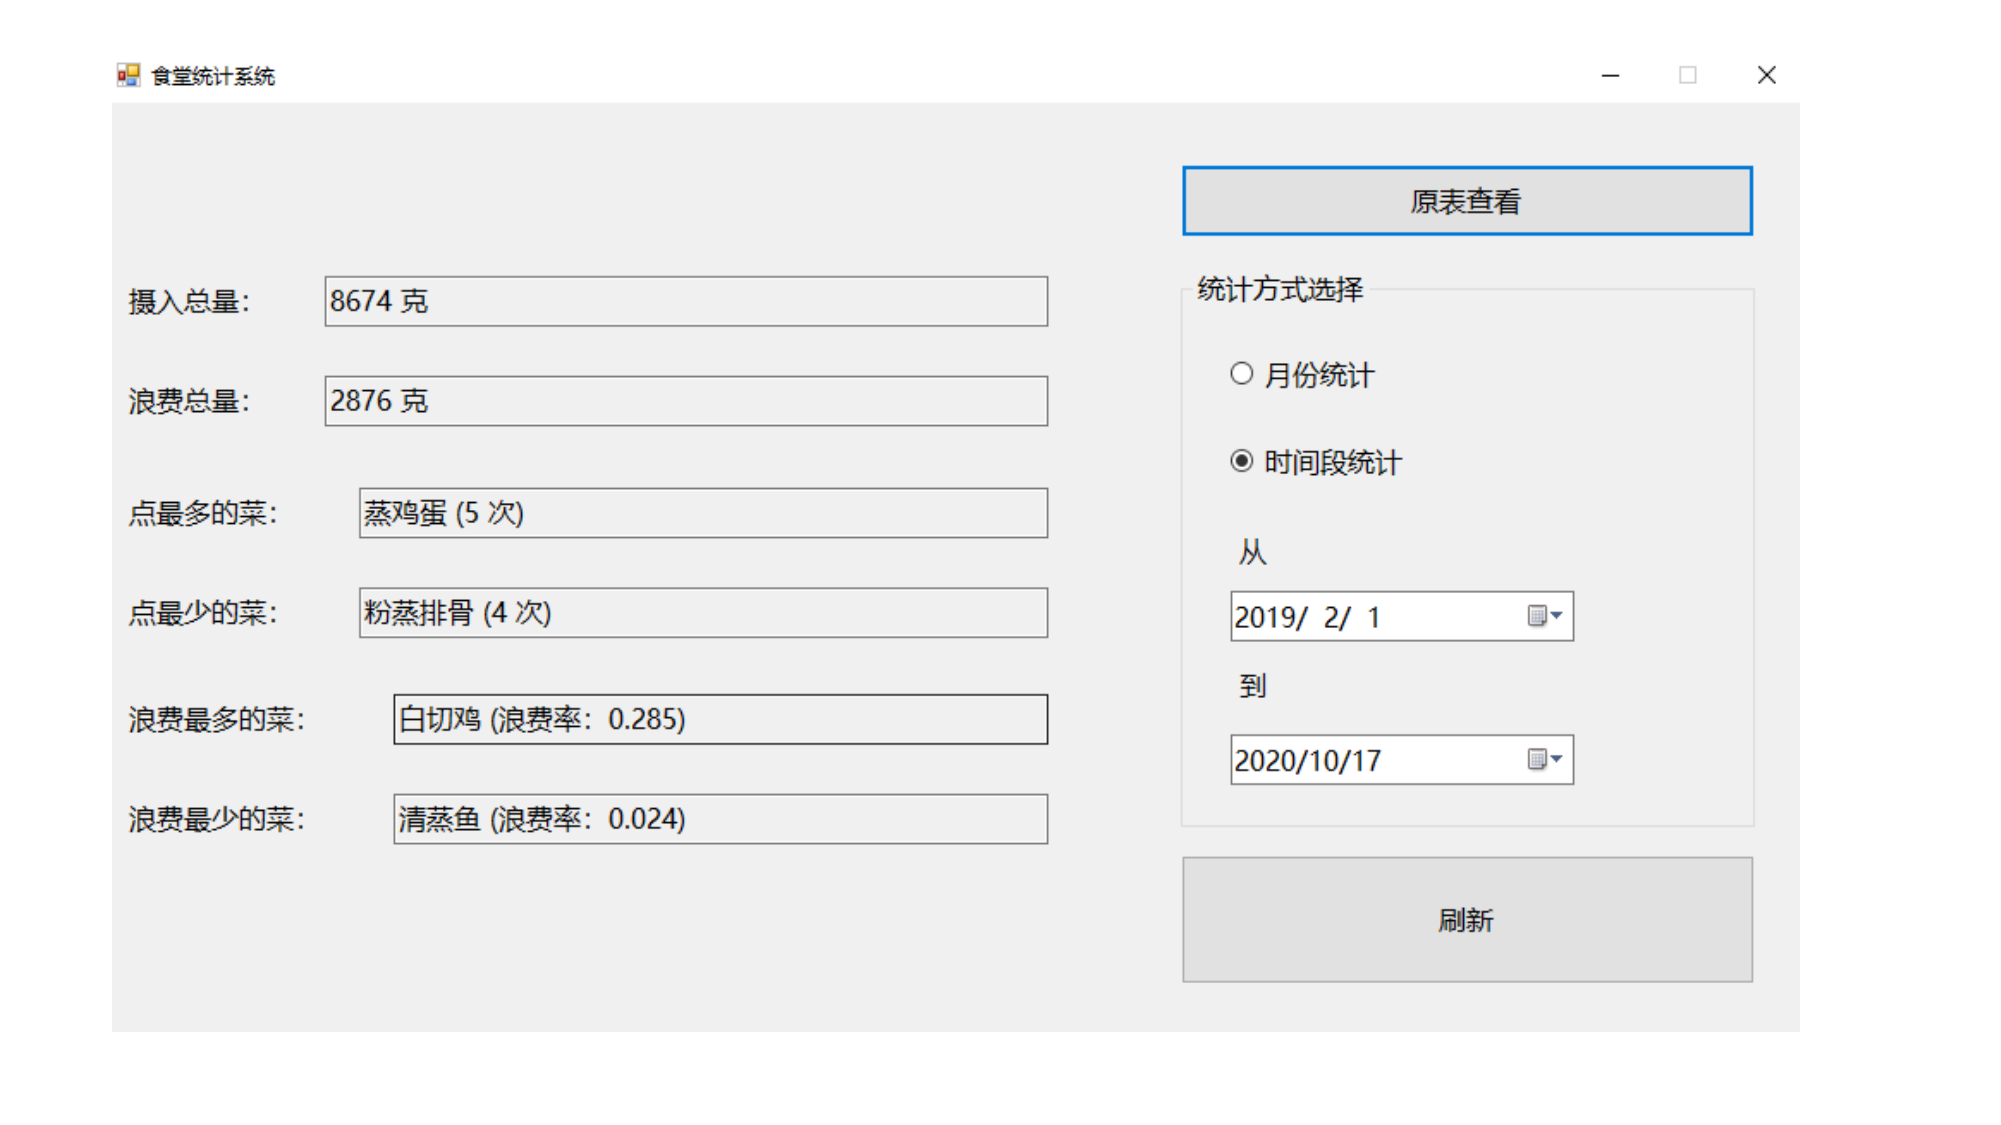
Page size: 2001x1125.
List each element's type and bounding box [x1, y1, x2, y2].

picture [112, 56, 1800, 1032]
